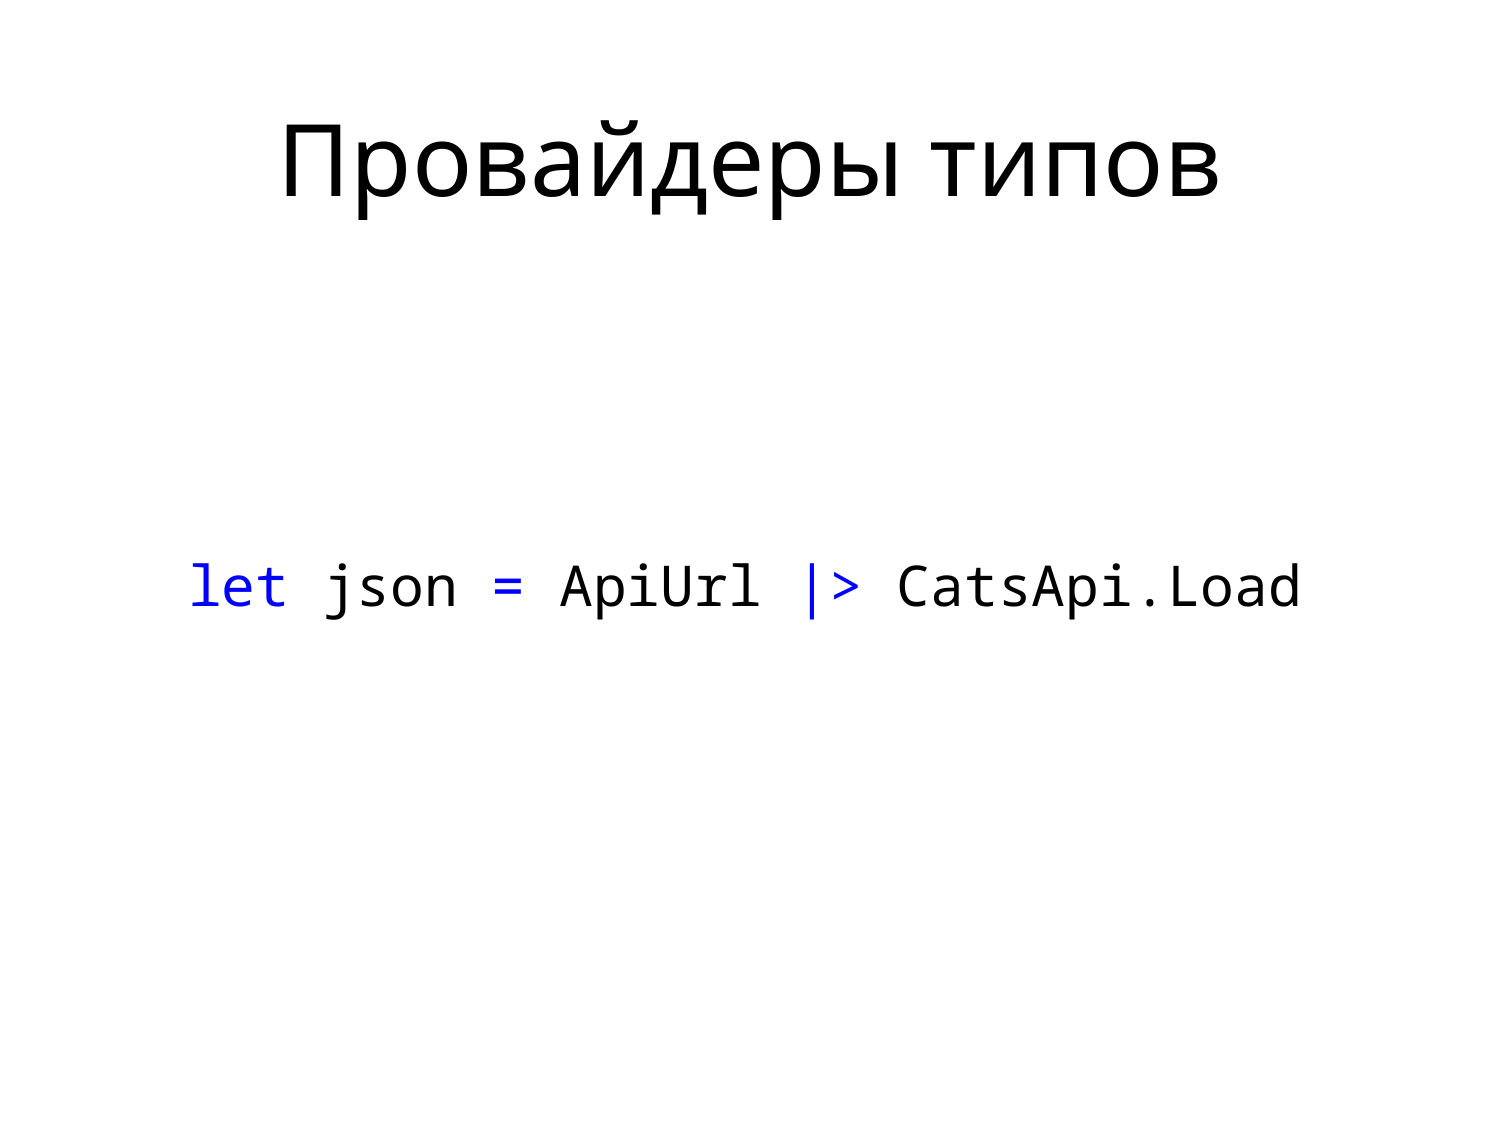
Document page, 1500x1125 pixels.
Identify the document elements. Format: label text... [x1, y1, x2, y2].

text_box Провайдеры типов [262, 88, 1238, 224]
text_box let json = ApiUrl |> CatsApi.Load [173, 542, 1327, 626]
